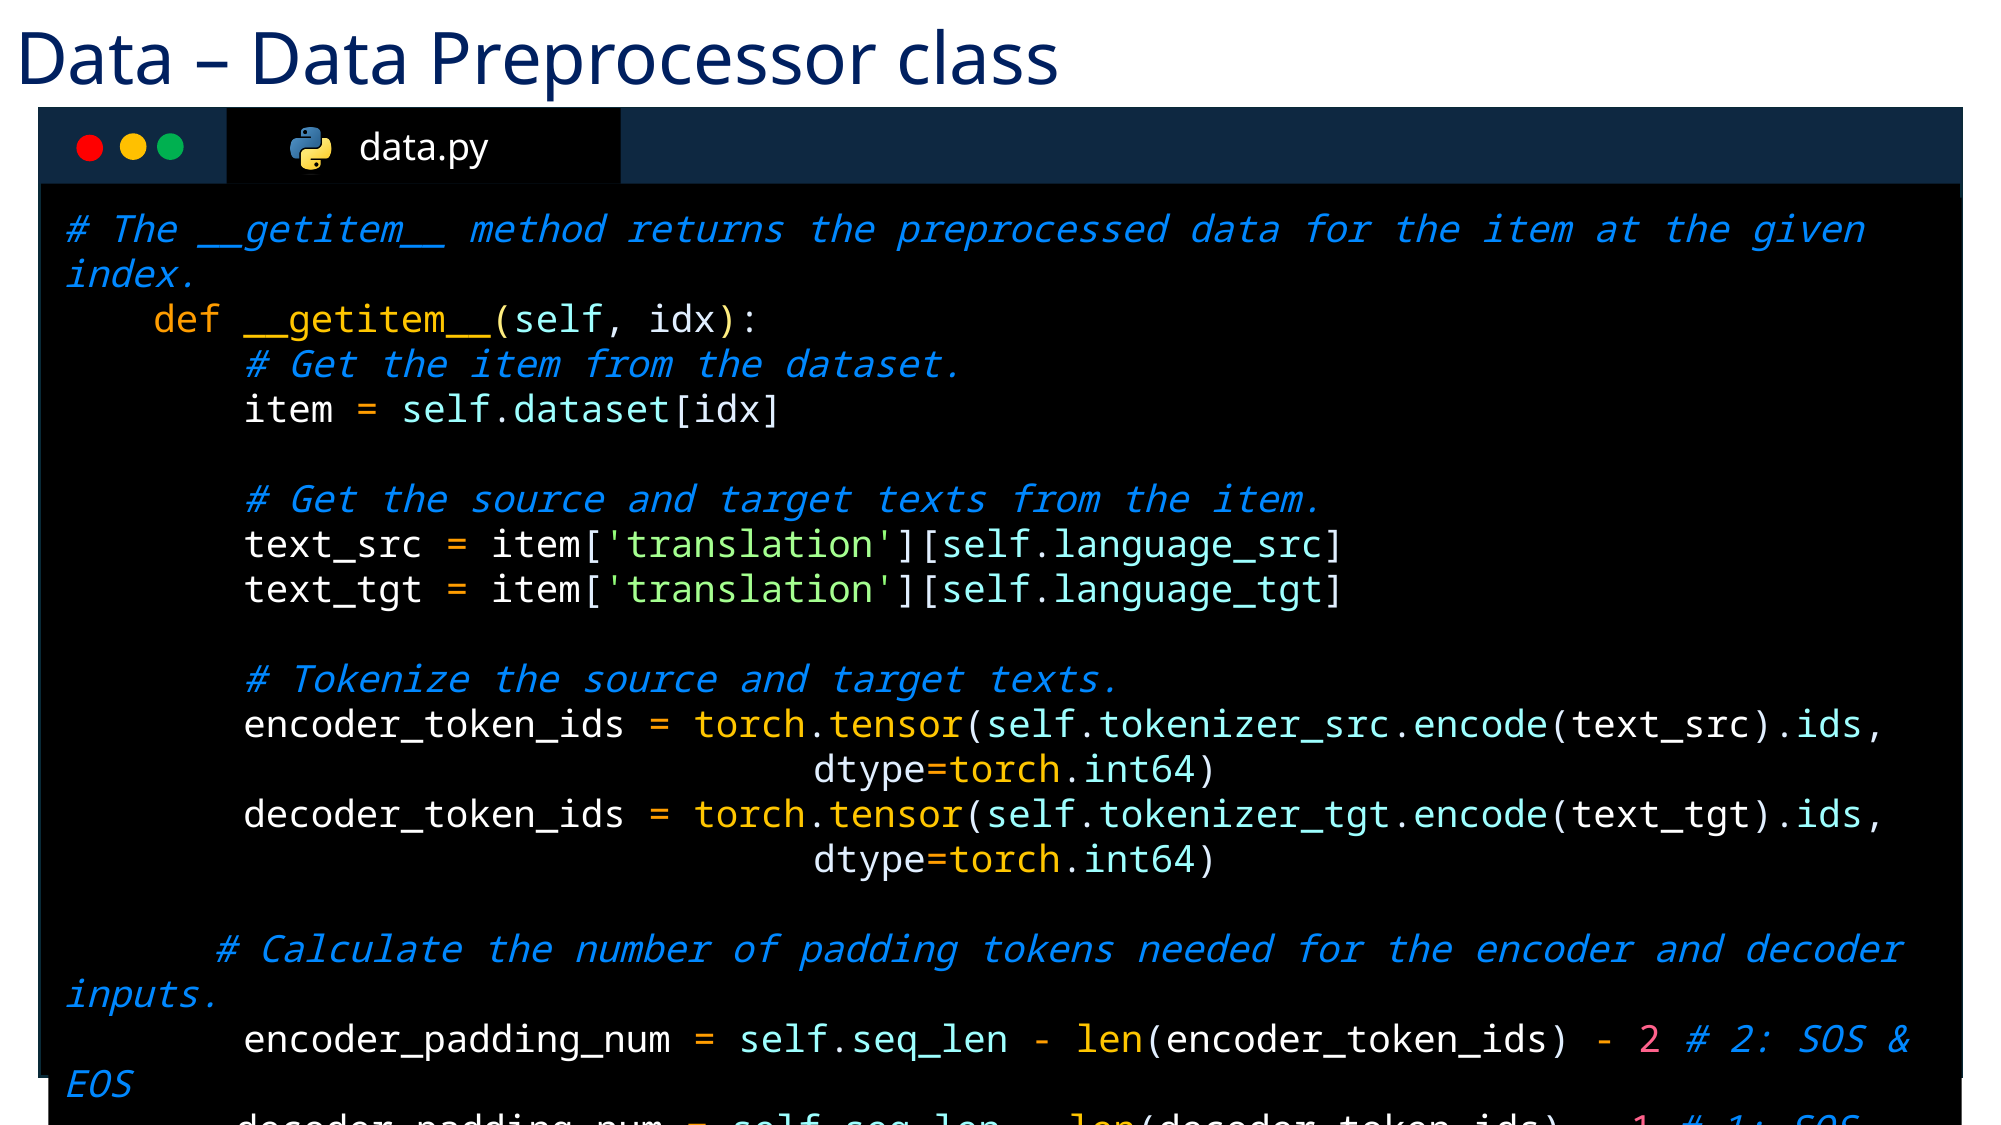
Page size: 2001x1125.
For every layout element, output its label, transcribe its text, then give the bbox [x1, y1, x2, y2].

text_box [622, 106, 1963, 185]
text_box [75, 132, 185, 162]
text_box data.py [225, 106, 622, 185]
text_box [38, 185, 1963, 1078]
text_box # The __getitem__ method returns the preprocessed data for the item at the given index. def __getitem__(self, idx): # Get the item from the dataset. item = self.dataset[idx] # Get the source and target texts from the item. text_src = item['translation'][self.language_src] text_tgt = item['translation'][self.language_tgt] # Tokenize the source and target texts. encoder_token_ids = torch.tensor(self.tokenizer_src.encode(text_src).ids, dtype=torch.int64) decoder_token_ids = torch.tensor(self.tokenizer_tgt.encode(text_tgt).ids, dtype=torch.int64) # Calculate the number of padding tokens needed for the encoder and decoder inputs. encoder_padding_num = self.seq_len - len(encoder_token_ids) - 2 # 2: SOS & EOS decoder_padding_num = self.seq_len - len(decoder_token_ids) - 1 # 1: SOS [48, 197, 1962, 1125]
picture [289, 127, 334, 175]
text_box [37, 106, 225, 185]
text_box Data – Data Preprocessor class [0, 13, 1361, 108]
